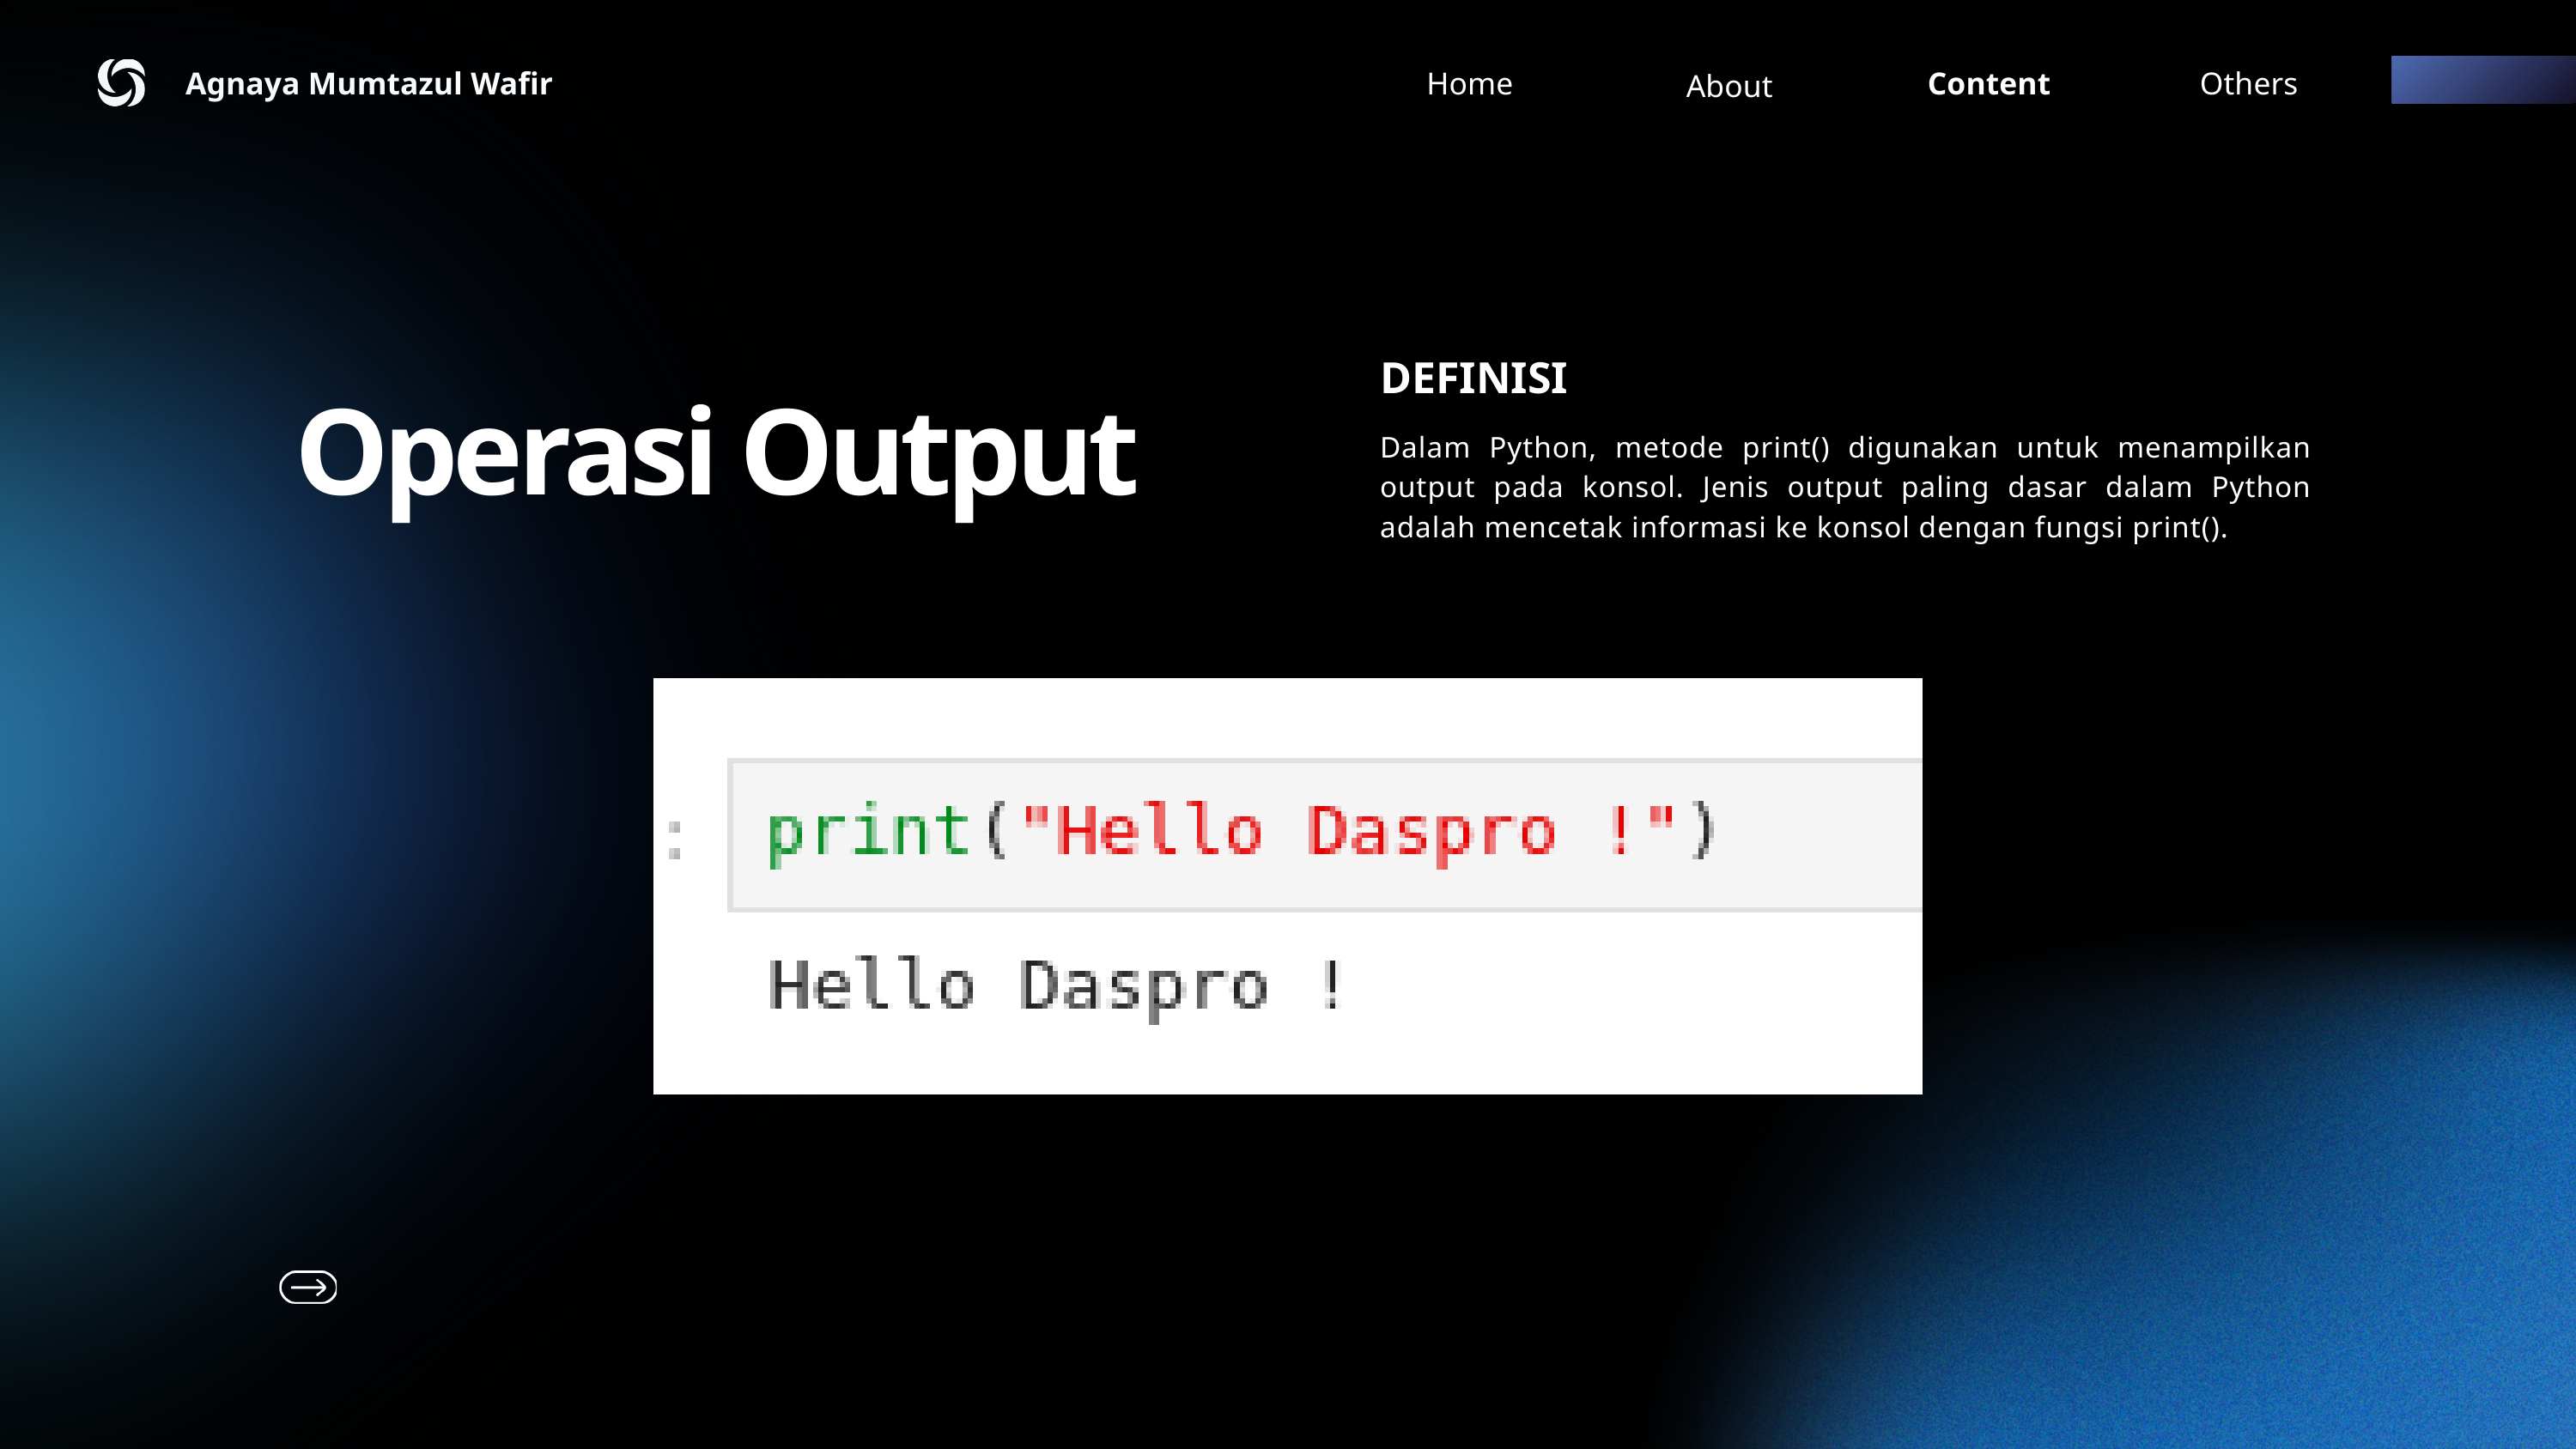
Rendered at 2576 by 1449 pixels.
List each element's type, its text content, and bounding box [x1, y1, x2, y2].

text_box Home [1352, 58, 1588, 101]
text_box DEFINISI [1380, 355, 2314, 403]
text_box [0, 0, 972, 1449]
text_box [1462, 904, 2576, 1449]
text_box Dalam Python, metode print() digunakan untuk menampilkan output pada konsol. Jenis output paling dasar dalam Python adalah mencetak informasi ke konsol dengan fungsi print(). [1380, 423, 2314, 584]
text_box Content [1872, 58, 2106, 101]
text_box [653, 678, 1923, 1094]
text_box Others [2131, 58, 2366, 101]
text_box [279, 1270, 337, 1304]
text_box About [1612, 60, 1847, 104]
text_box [2391, 56, 2576, 104]
text_box Operasi Output [295, 380, 1288, 518]
